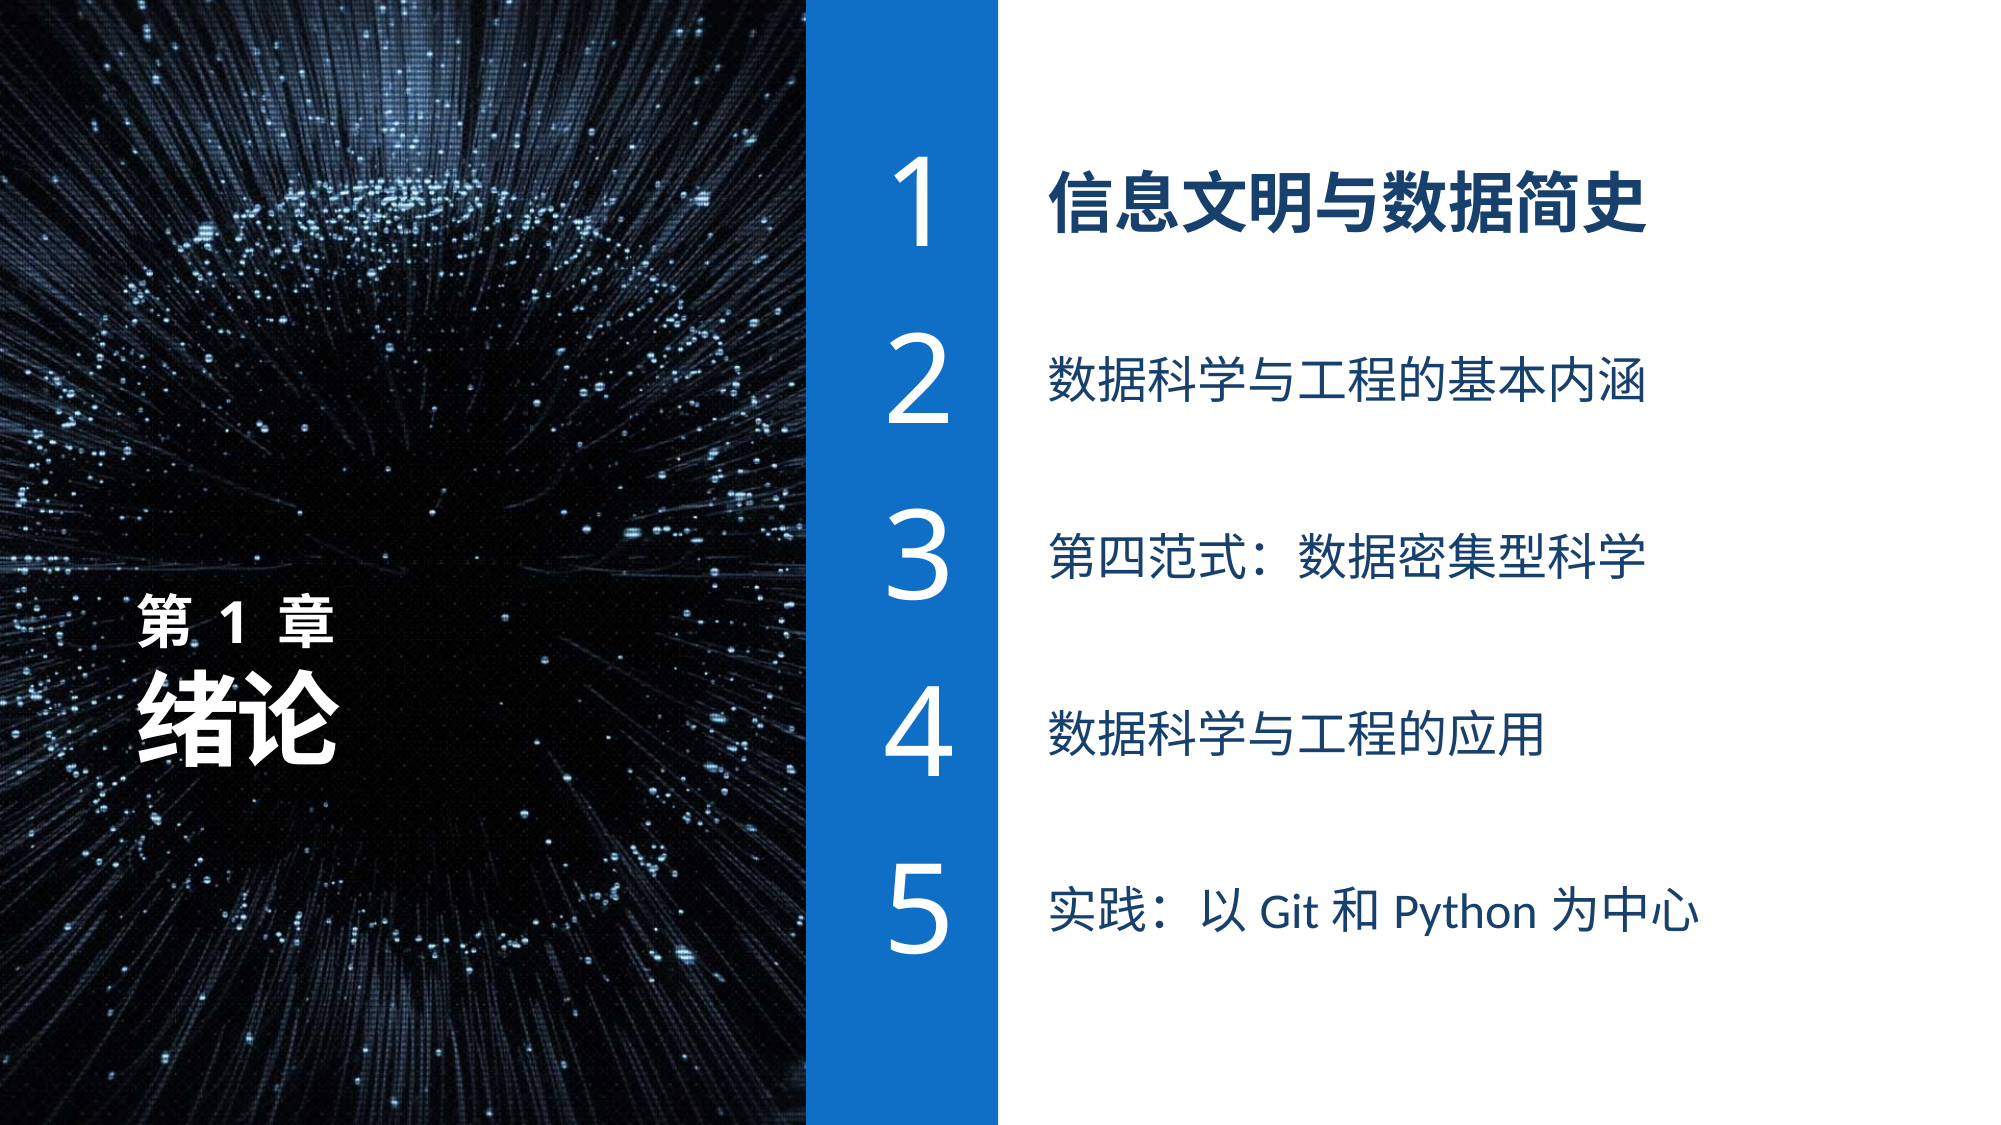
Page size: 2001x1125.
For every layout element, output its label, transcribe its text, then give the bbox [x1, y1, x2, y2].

list 数据科学与工程的应用 [1032, 674, 1821, 798]
list 4 [833, 674, 956, 798]
list 3 [833, 497, 956, 622]
picture [0, 0, 806, 1125]
list 实践：以Git和Python为中心 [1032, 850, 1821, 975]
list 数据科学与工程的基本内涵 [1032, 320, 1821, 445]
list 信息文明与数据简史 [1032, 144, 1821, 269]
list 5 [833, 850, 956, 975]
list 第四范式：数据密集型科学 [1032, 497, 1821, 622]
list 1 [833, 144, 956, 269]
list 2 [833, 320, 956, 445]
